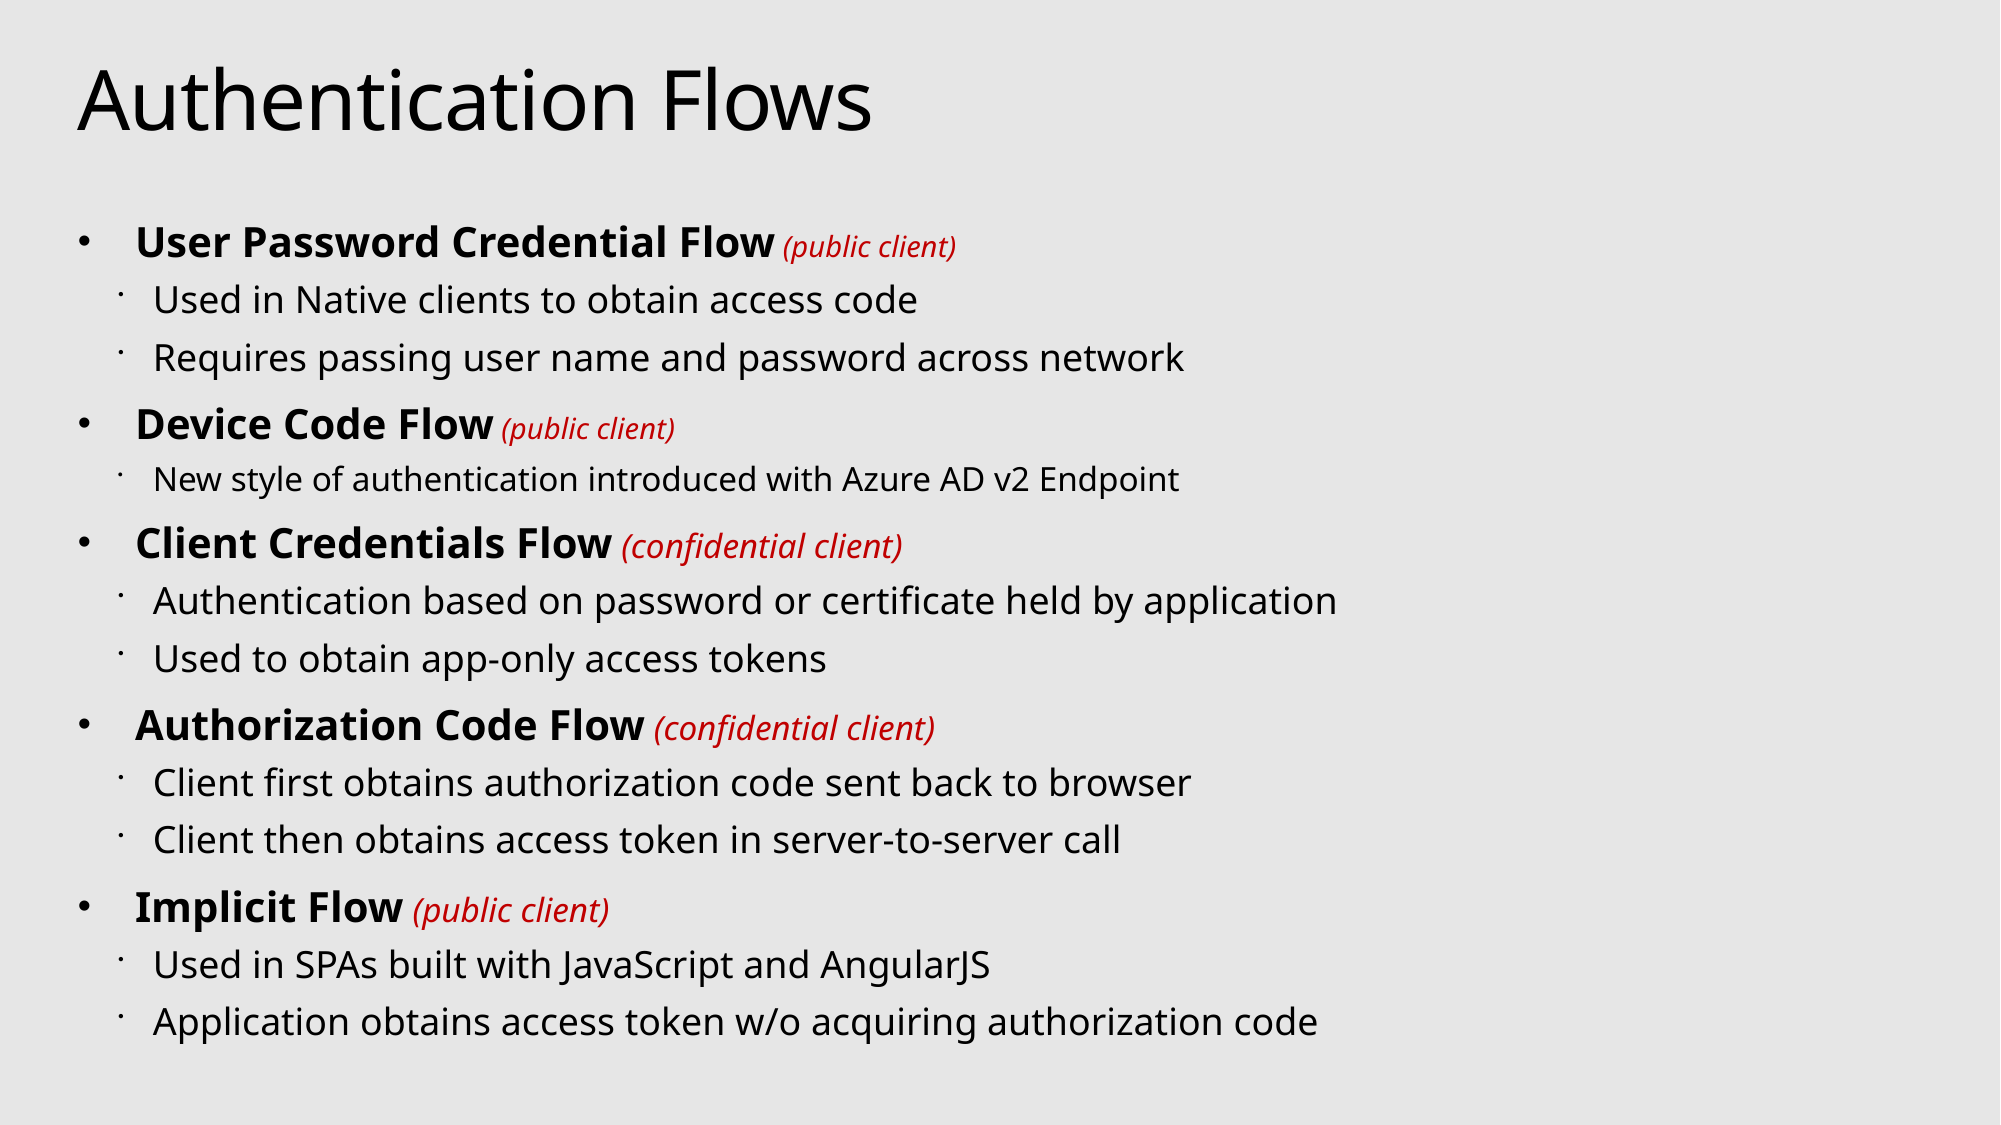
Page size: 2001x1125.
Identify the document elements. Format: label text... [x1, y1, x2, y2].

title Authentication Flows [77, 47, 1887, 149]
list User Password Credential Flow (public client) Used in Native clients to obtain access code Requires passing user name and password across network Device Code Flow (public client) New style of authentication introduced with Azure AD v2 Endpoint Client Credentials Flow (confidential client) Authentication based on password or certificate held by application Used to obtain app-only access tokens Authorization Code Flow (confidential client) Client first obtains authorization code sent back to browser Client then obtains access token in server-to-server call Implicit Flow (public client) Used in SPAs built with JavaScript and AngularJS Application obtains access token w/o acquiring authorization code [77, 215, 1887, 1077]
